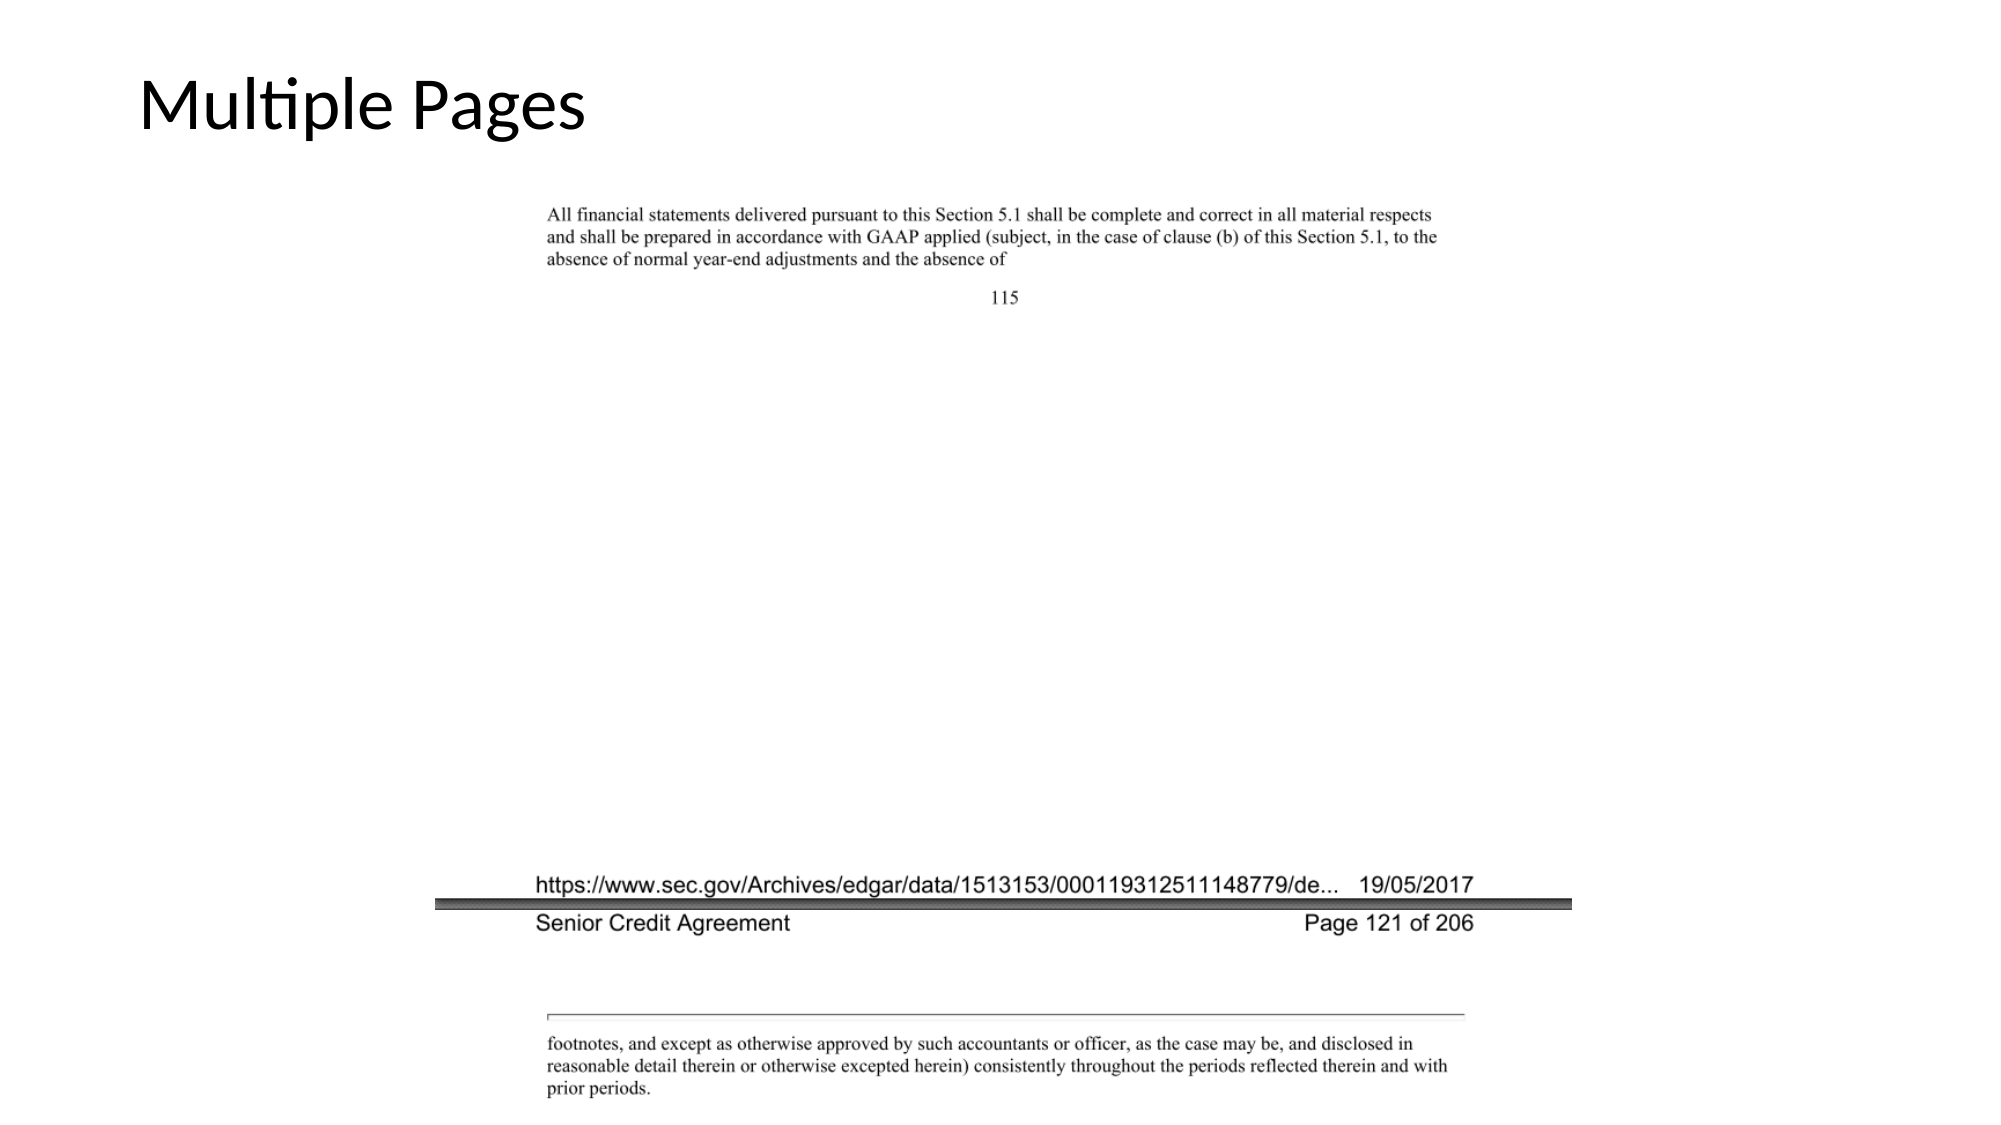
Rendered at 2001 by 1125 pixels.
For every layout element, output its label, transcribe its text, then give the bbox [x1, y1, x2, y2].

picture [435, 196, 1572, 1111]
text_box Multiple Pages [26, 46, 699, 152]
